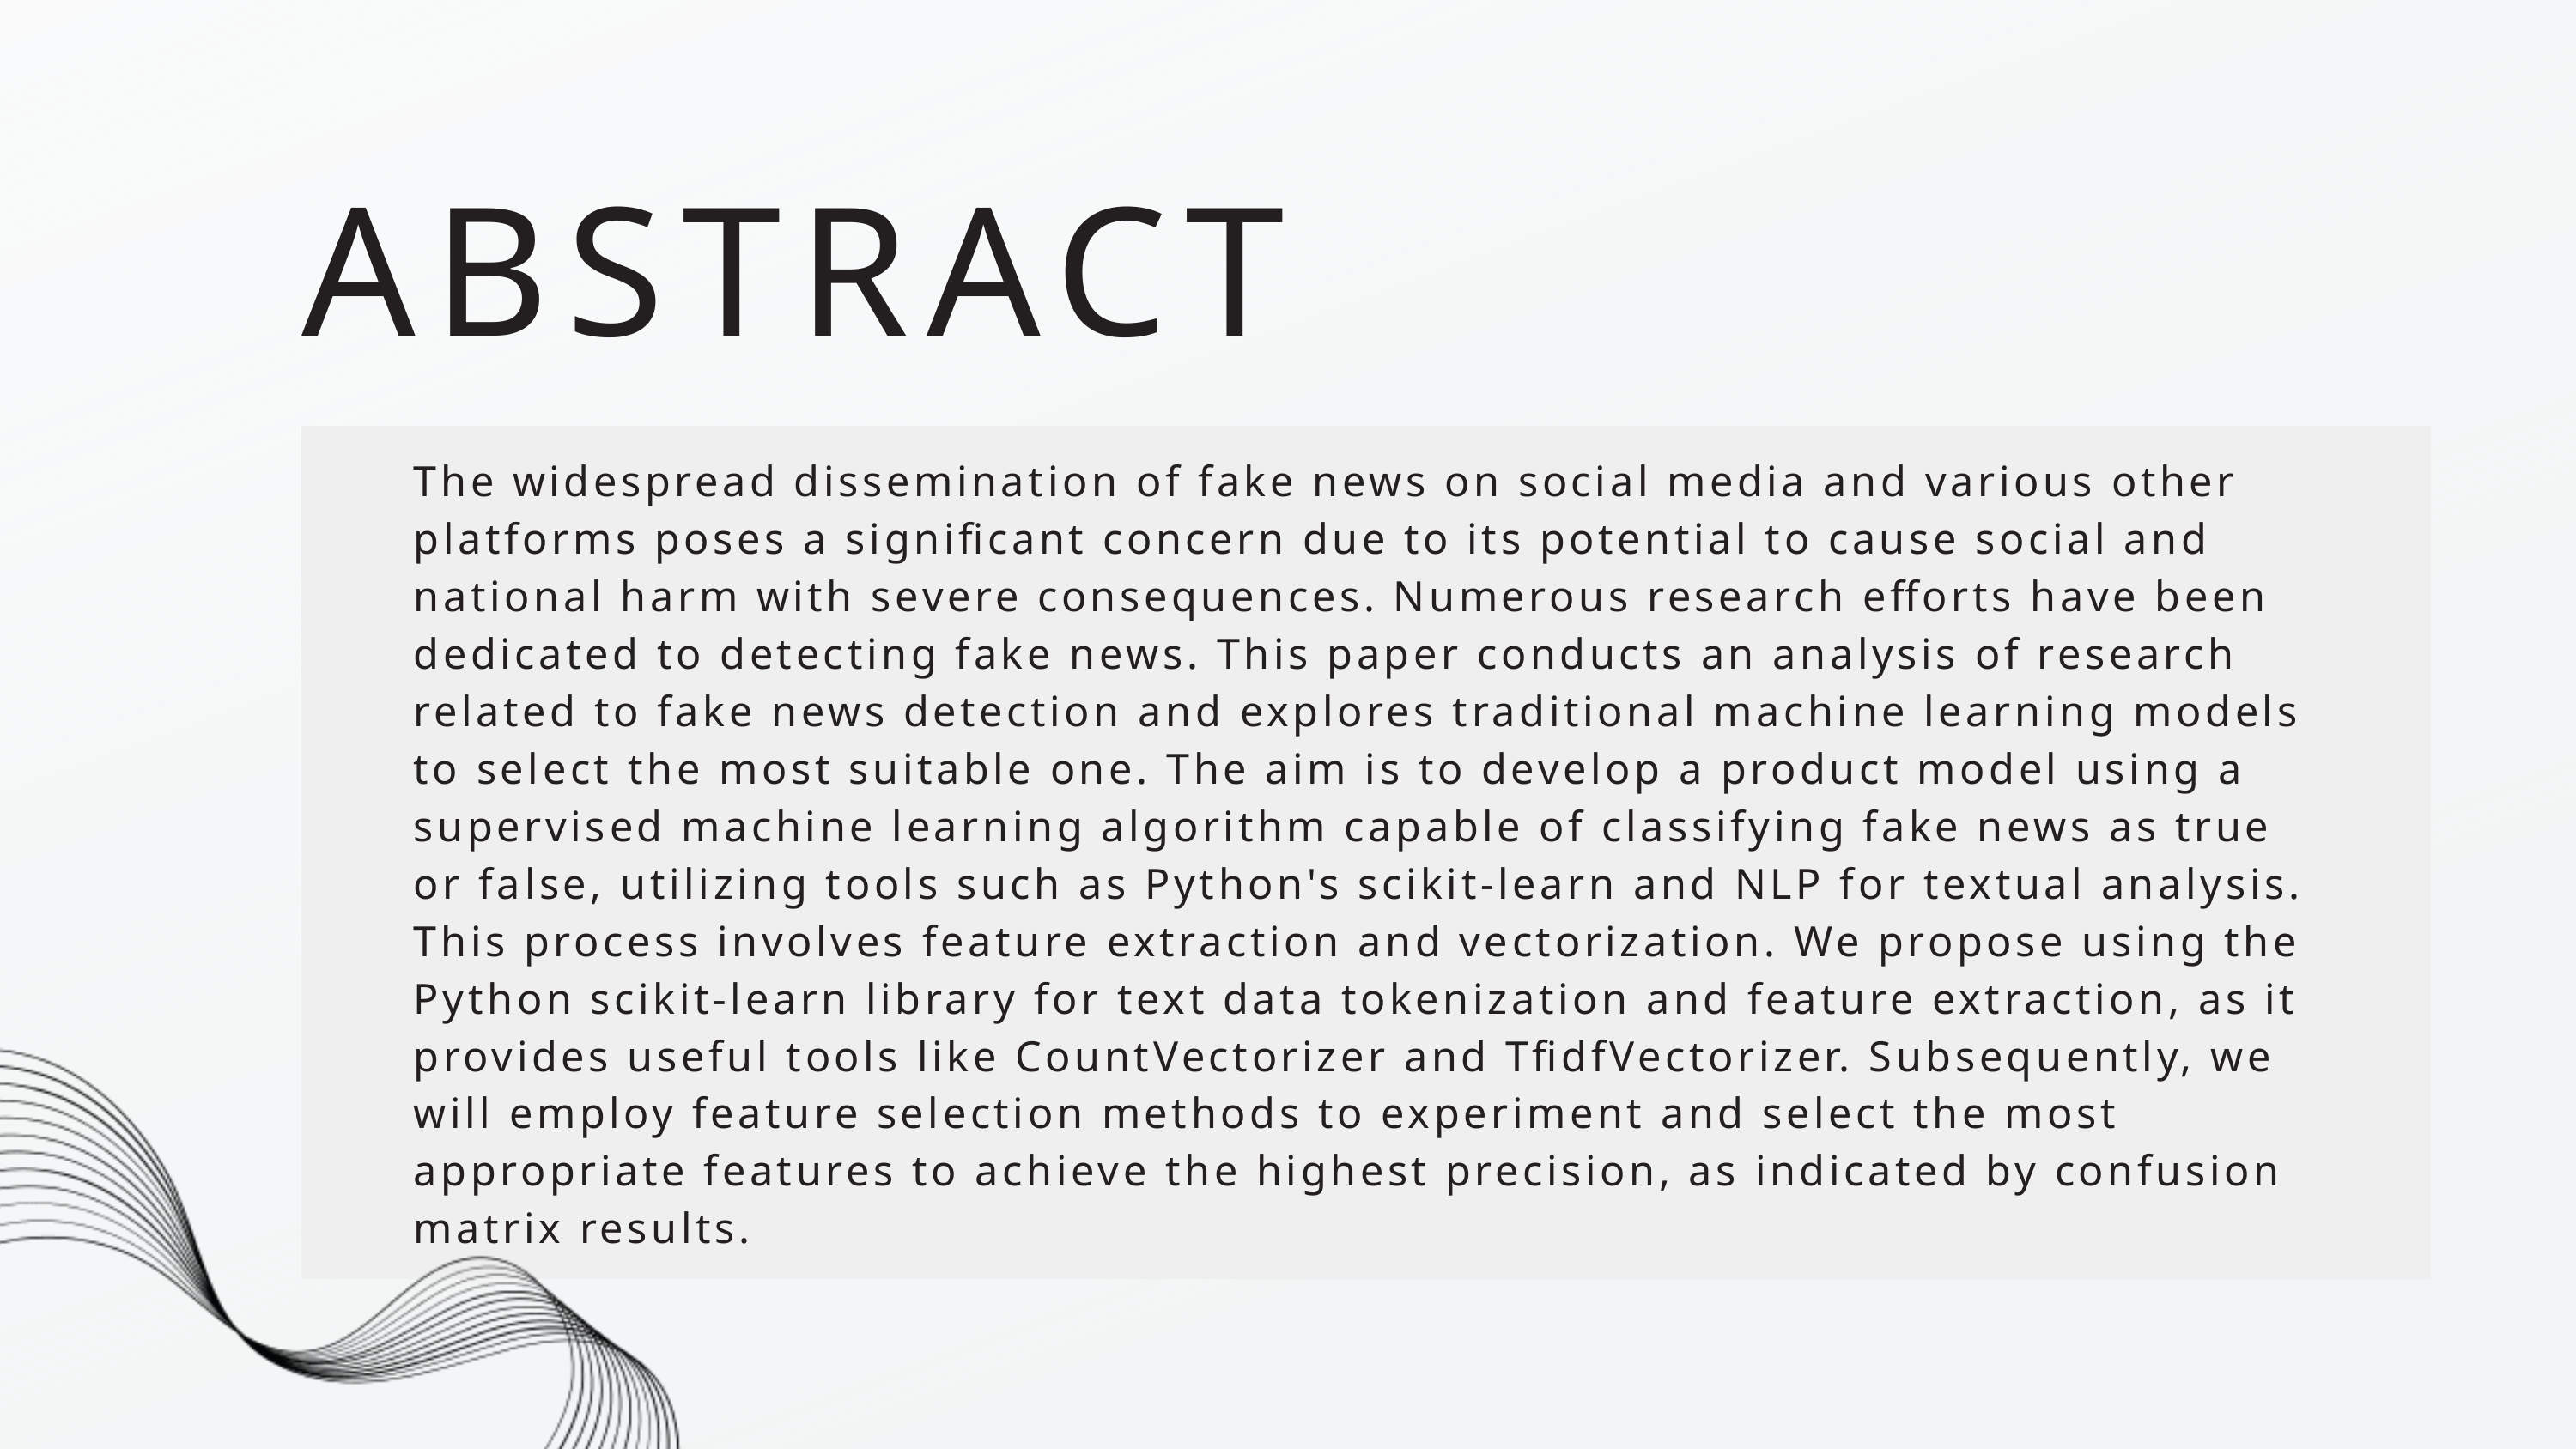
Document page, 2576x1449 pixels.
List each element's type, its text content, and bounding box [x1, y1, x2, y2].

text_box [0, 0, 2576, 1449]
text_box ABSTRACT [301, 124, 1823, 372]
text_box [301, 426, 2432, 1280]
text_box [0, 1034, 682, 1449]
